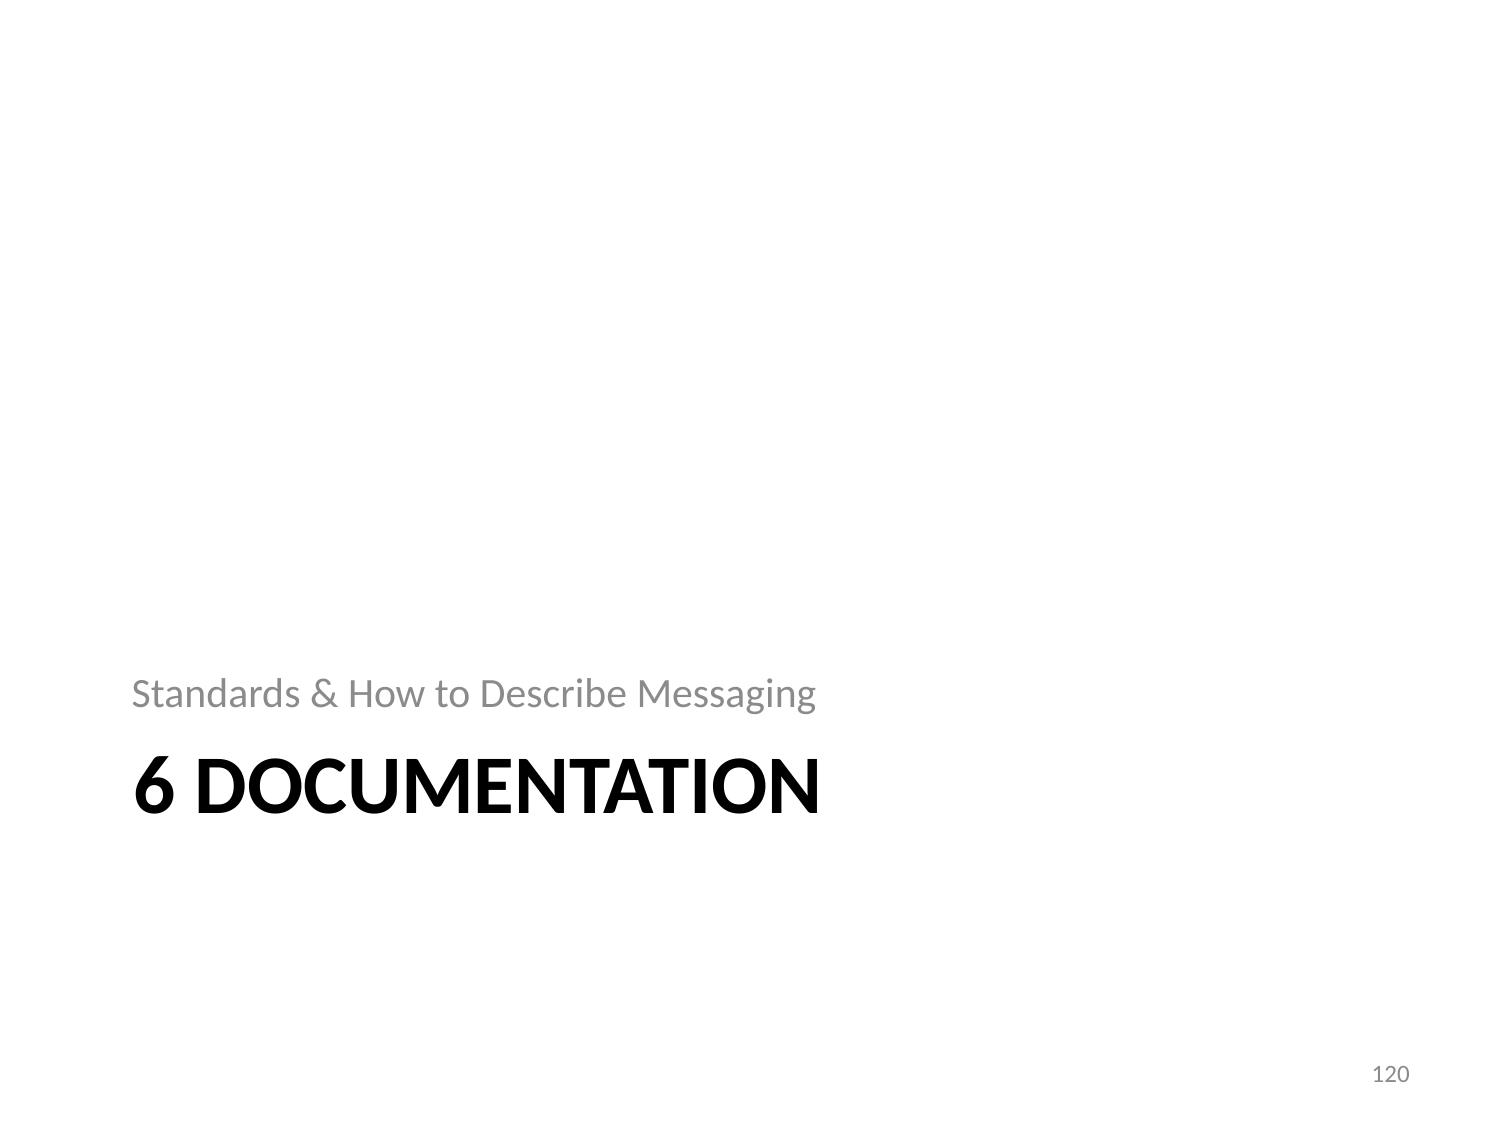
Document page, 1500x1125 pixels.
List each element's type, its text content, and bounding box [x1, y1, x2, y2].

slide_number 120 [1074, 1042, 1425, 1103]
list Standards & How to Describe Messaging [116, 476, 1392, 723]
title 6 Documentation [118, 722, 1394, 947]
